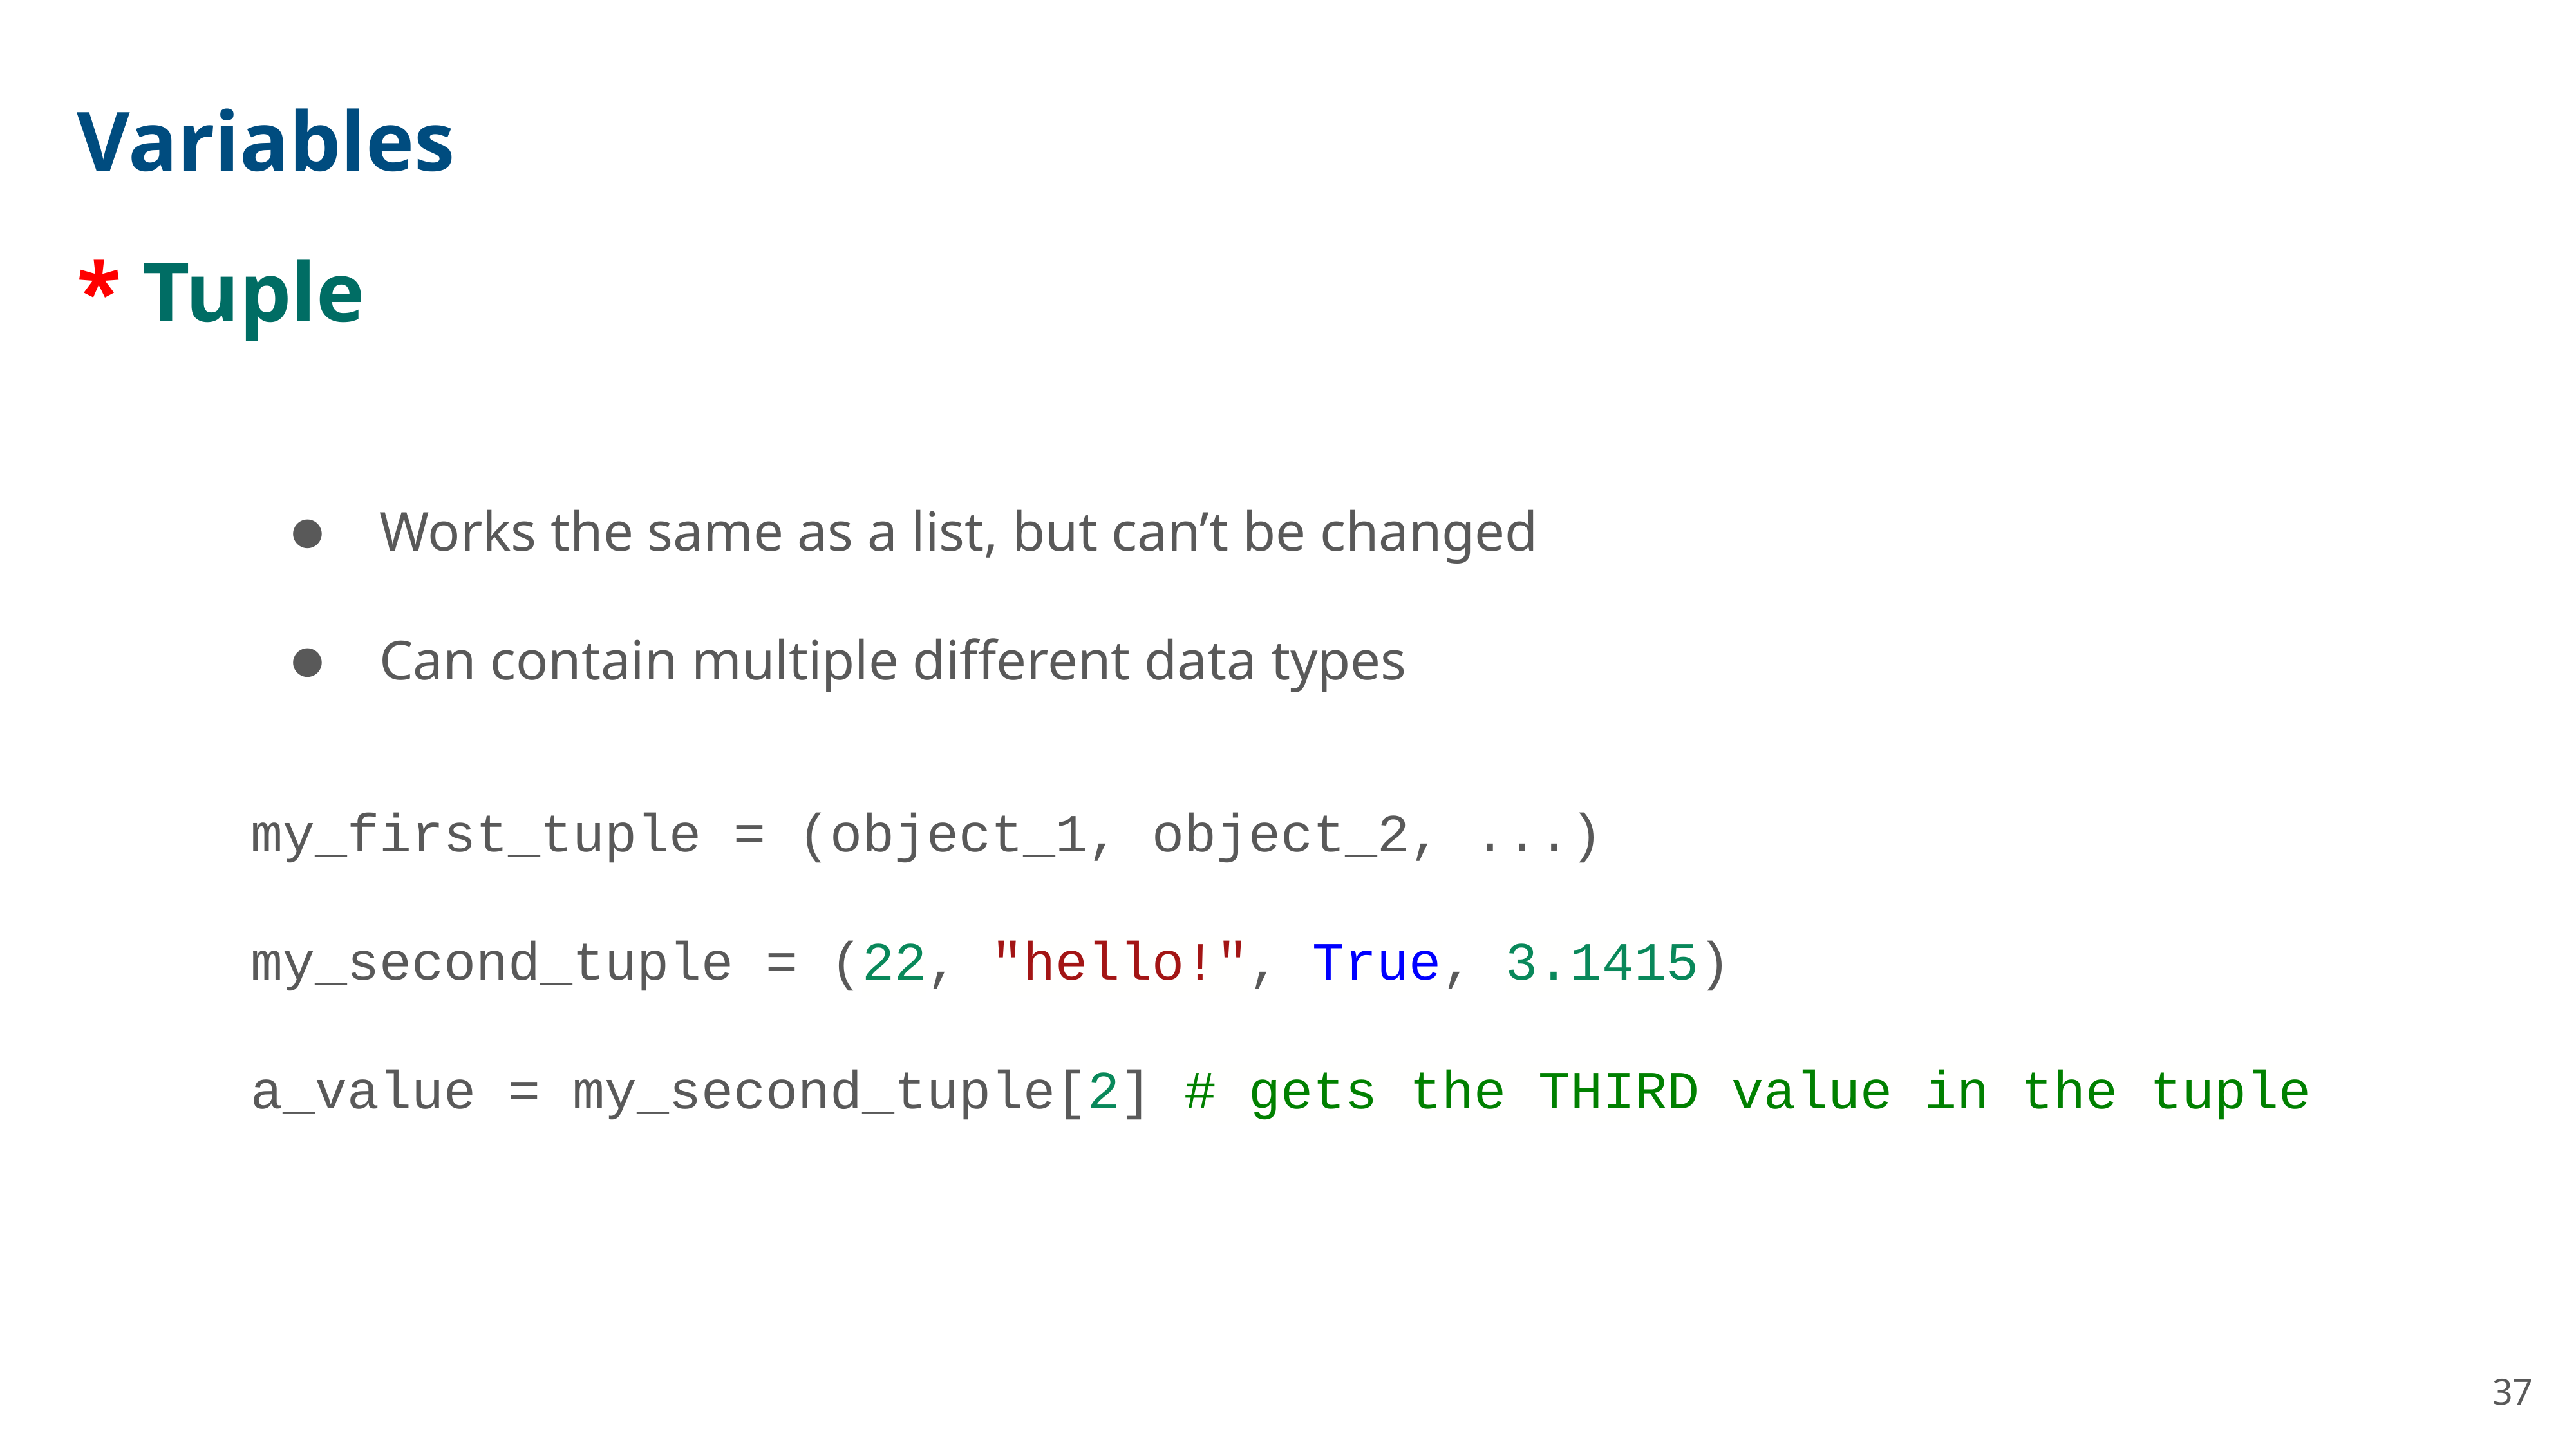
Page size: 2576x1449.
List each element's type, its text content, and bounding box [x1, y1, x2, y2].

list Works the same as a list, but can’t be changed Can contain multiple different data types my_first_tuple = (object_1, object_2, ...) my_second_tuple = (22, "hello!", True, 3.1415) a_value = my_second_tuple[2] # gets the THIRD value in the tuple [225, 407, 2391, 1229]
text_box Variables [51, 63, 1039, 214]
slide_number 37 [2404, 1338, 2559, 1449]
text_box * Tuple [51, 214, 1039, 365]
